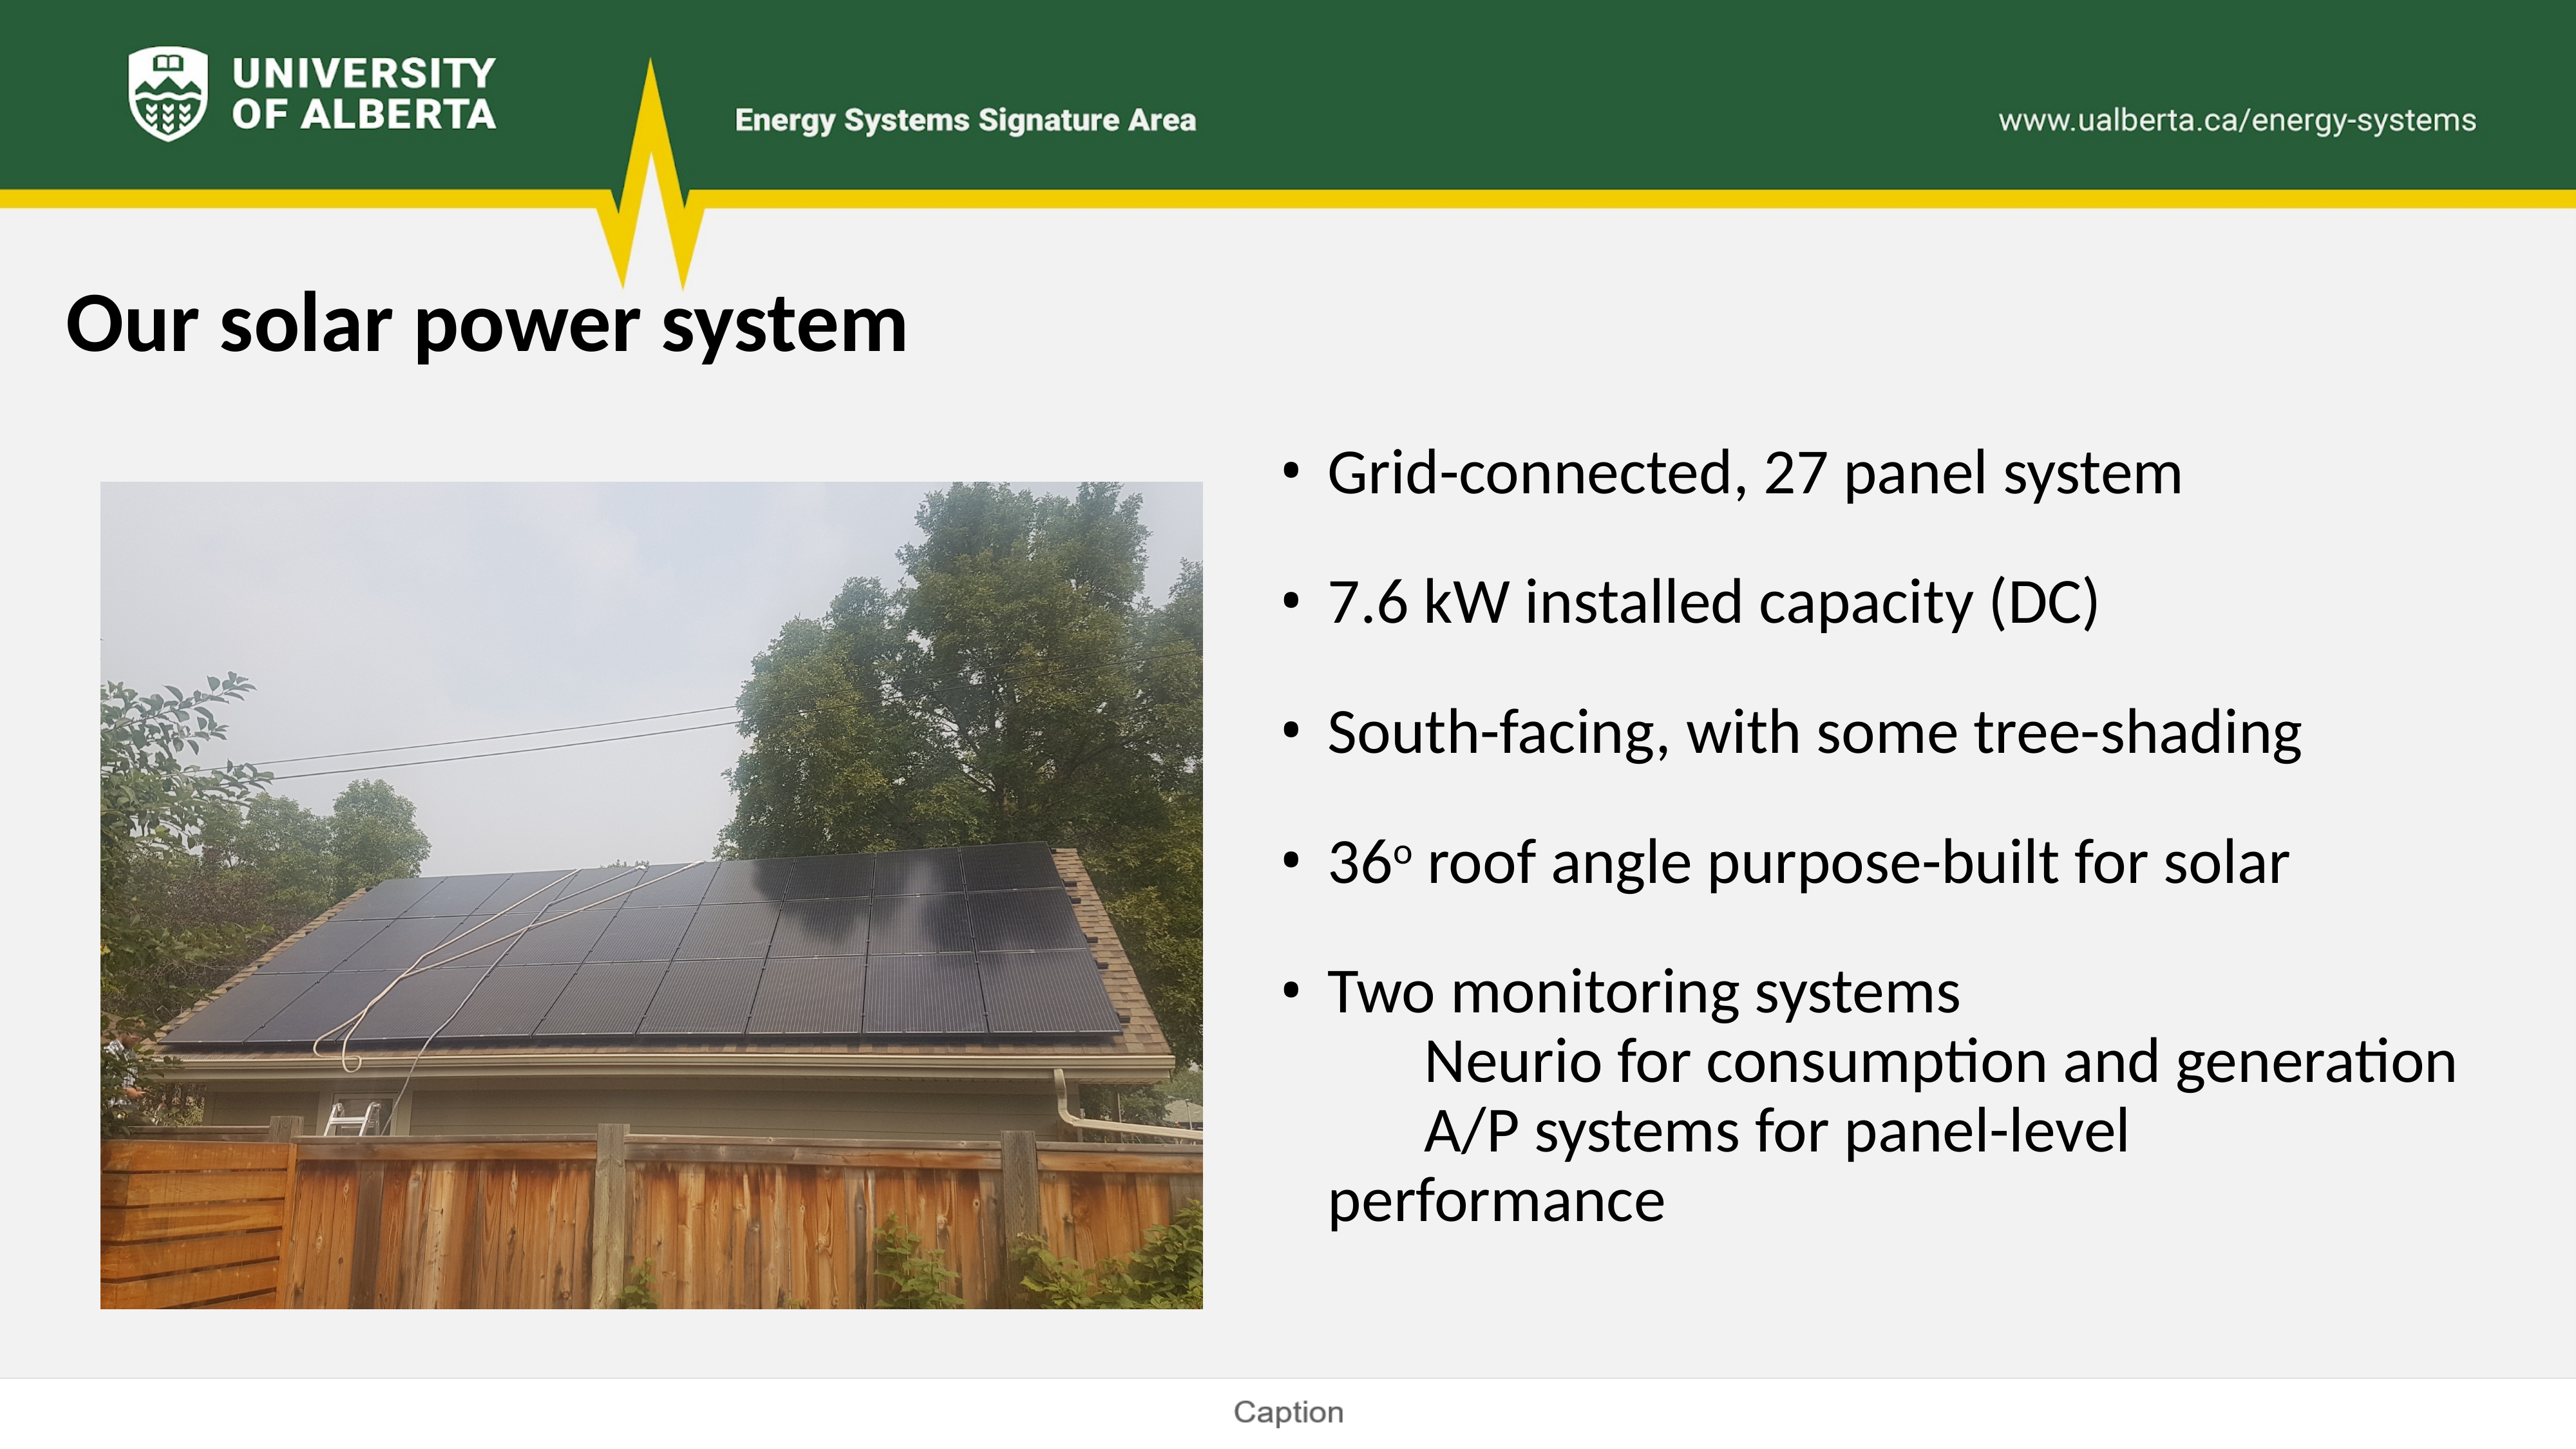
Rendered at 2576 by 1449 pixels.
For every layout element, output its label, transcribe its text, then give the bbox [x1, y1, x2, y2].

list Grid-connected, 27 panel system 7.6 kW installed capacity (DC) South-facing, with some tree-shading 36o roof angle purpose-built for solar Two monitoring systems Neurio for consumption and generation A/P systems for panel-level performance [1274, 432, 2476, 1359]
picture [0, 0, 2576, 1449]
title Our solar power system [60, 280, 2334, 404]
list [100, 482, 1204, 1309]
